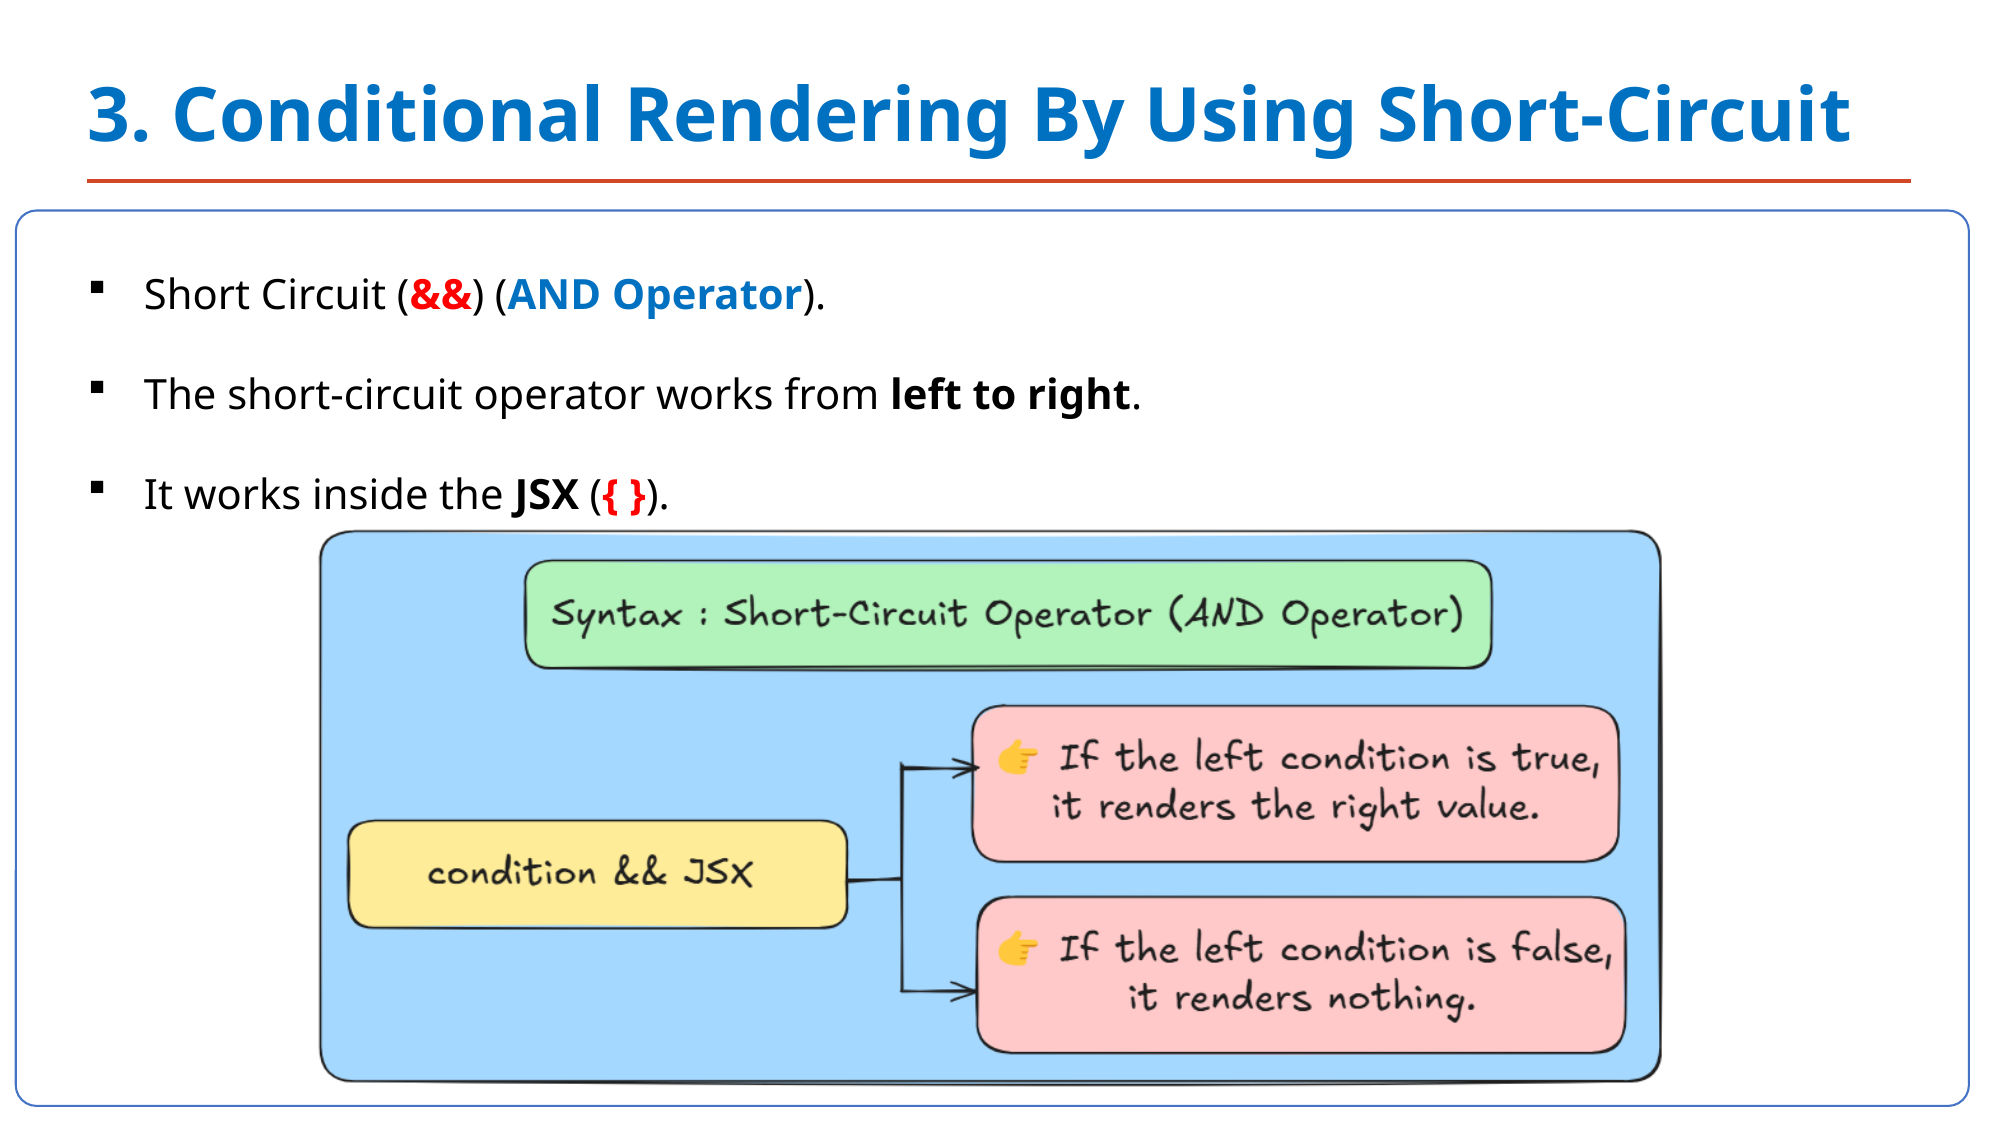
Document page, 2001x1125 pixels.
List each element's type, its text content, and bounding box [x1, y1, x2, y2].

picture [311, 523, 1672, 1089]
text_box ` [14, 209, 1970, 1107]
text_box Short Circuit (&&) (AND Operator). The short-circuit operator works from left to right. It works inside the JSX ({ }). [72, 210, 1911, 526]
text_box 3. Conditional Rendering By Using Short-Circuit [72, 58, 1969, 151]
